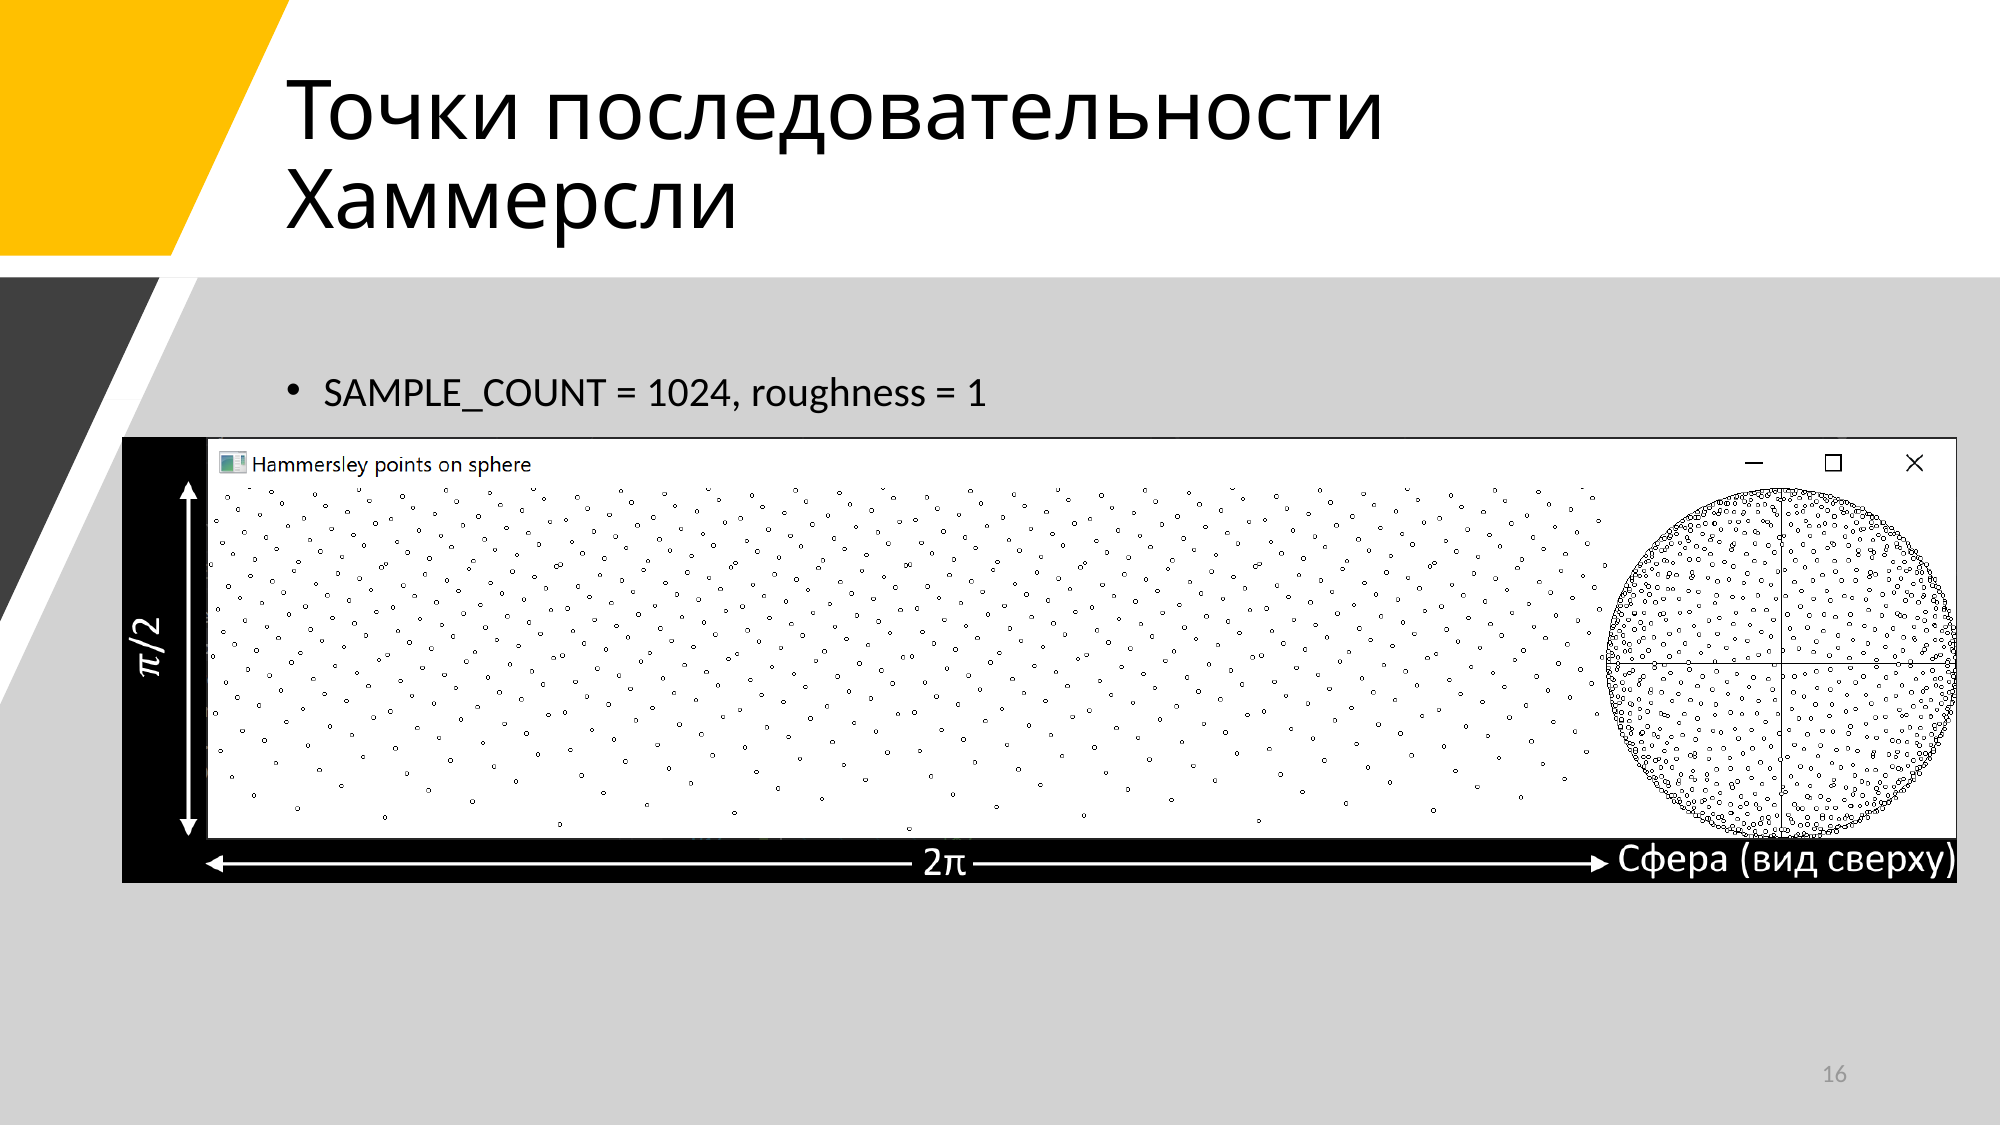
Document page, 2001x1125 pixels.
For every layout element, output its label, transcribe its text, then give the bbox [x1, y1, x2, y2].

slide_number 16 [1412, 1042, 1863, 1103]
title Точки последовательности Хаммерсли [271, 60, 1808, 255]
text_box [0, 276, 162, 622]
list SAMPLE_COUNT = 1024, roughness = 1 [271, 356, 1808, 432]
picture [122, 437, 1957, 883]
text_box [0, 276, 2000, 1125]
text_box [0, 0, 291, 257]
